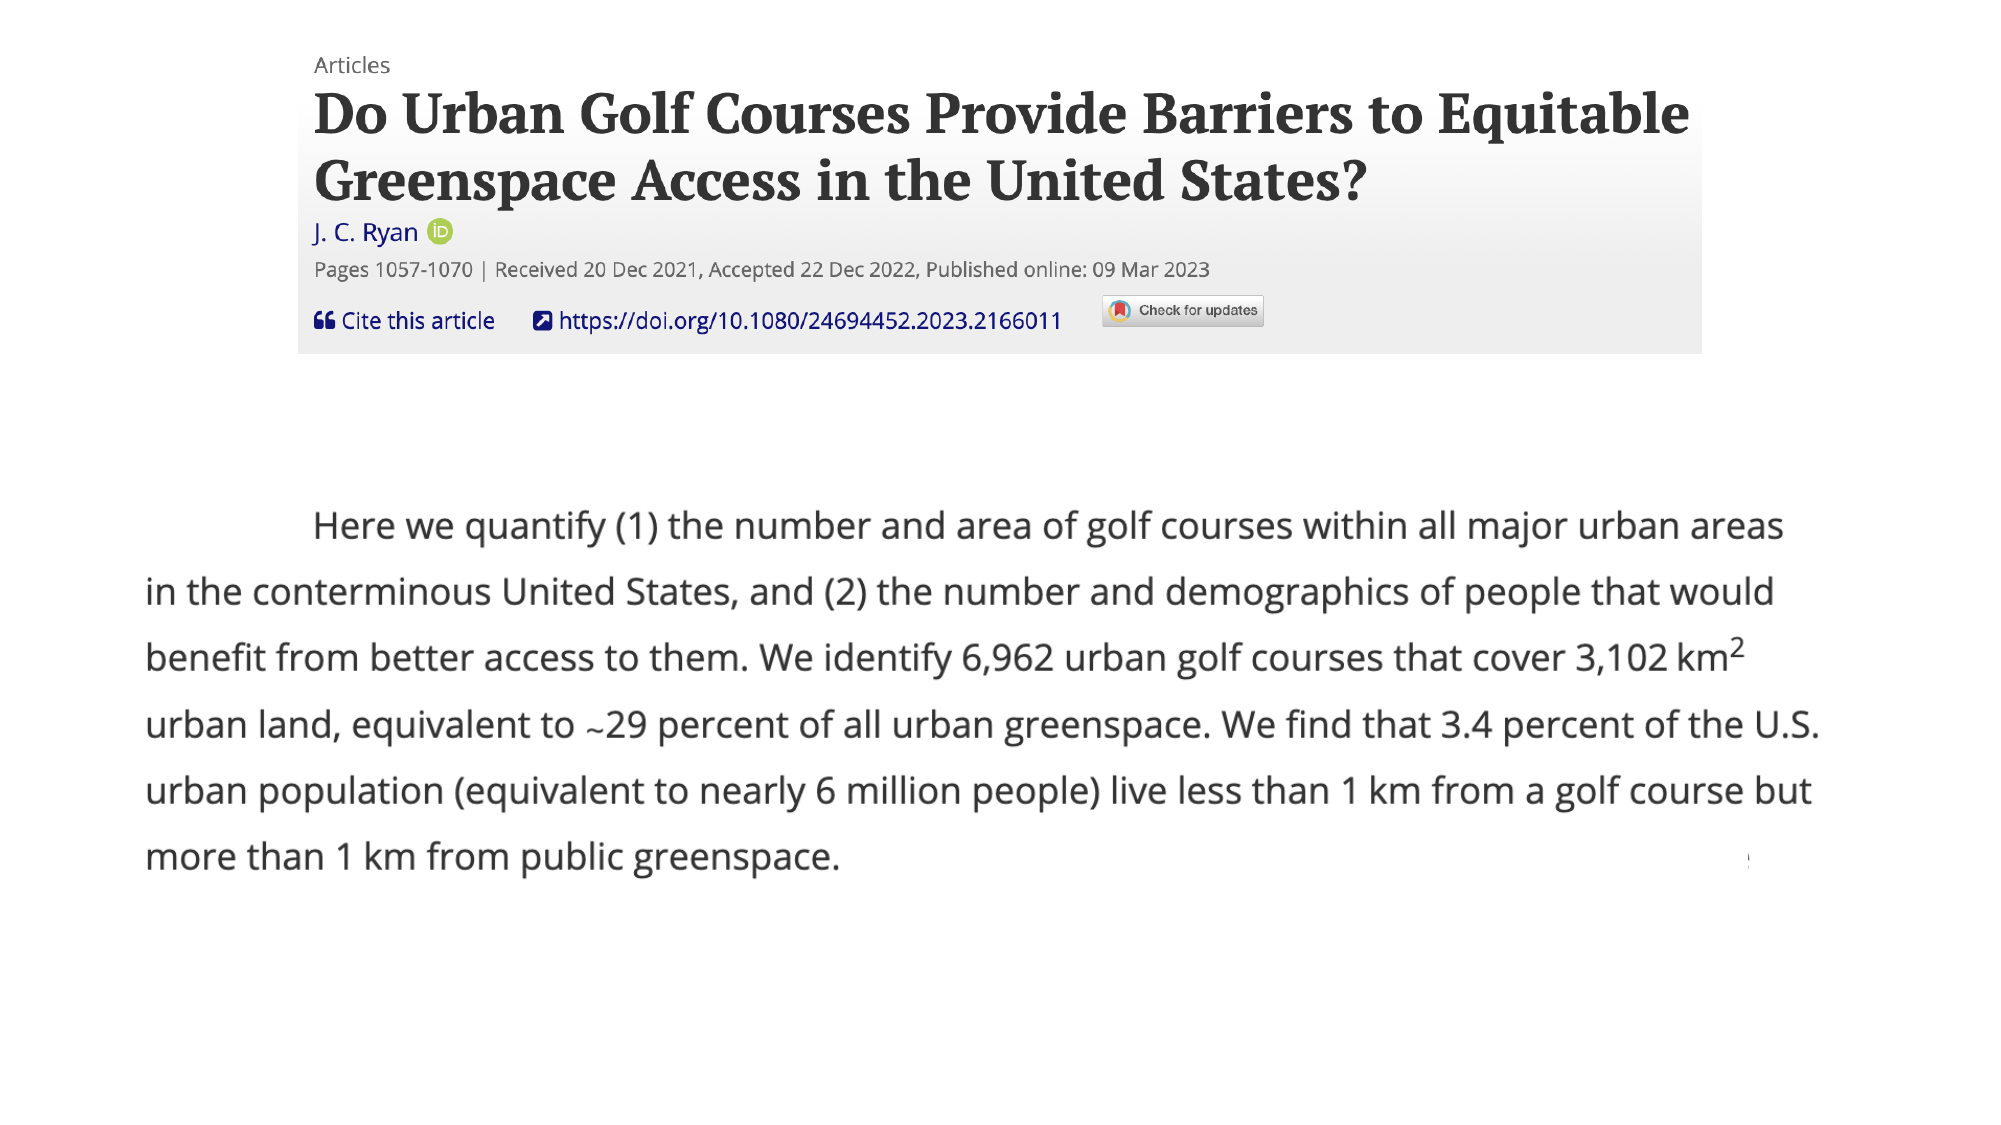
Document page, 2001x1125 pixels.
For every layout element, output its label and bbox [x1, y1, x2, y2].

picture [298, 53, 1702, 354]
picture [128, 498, 1872, 899]
